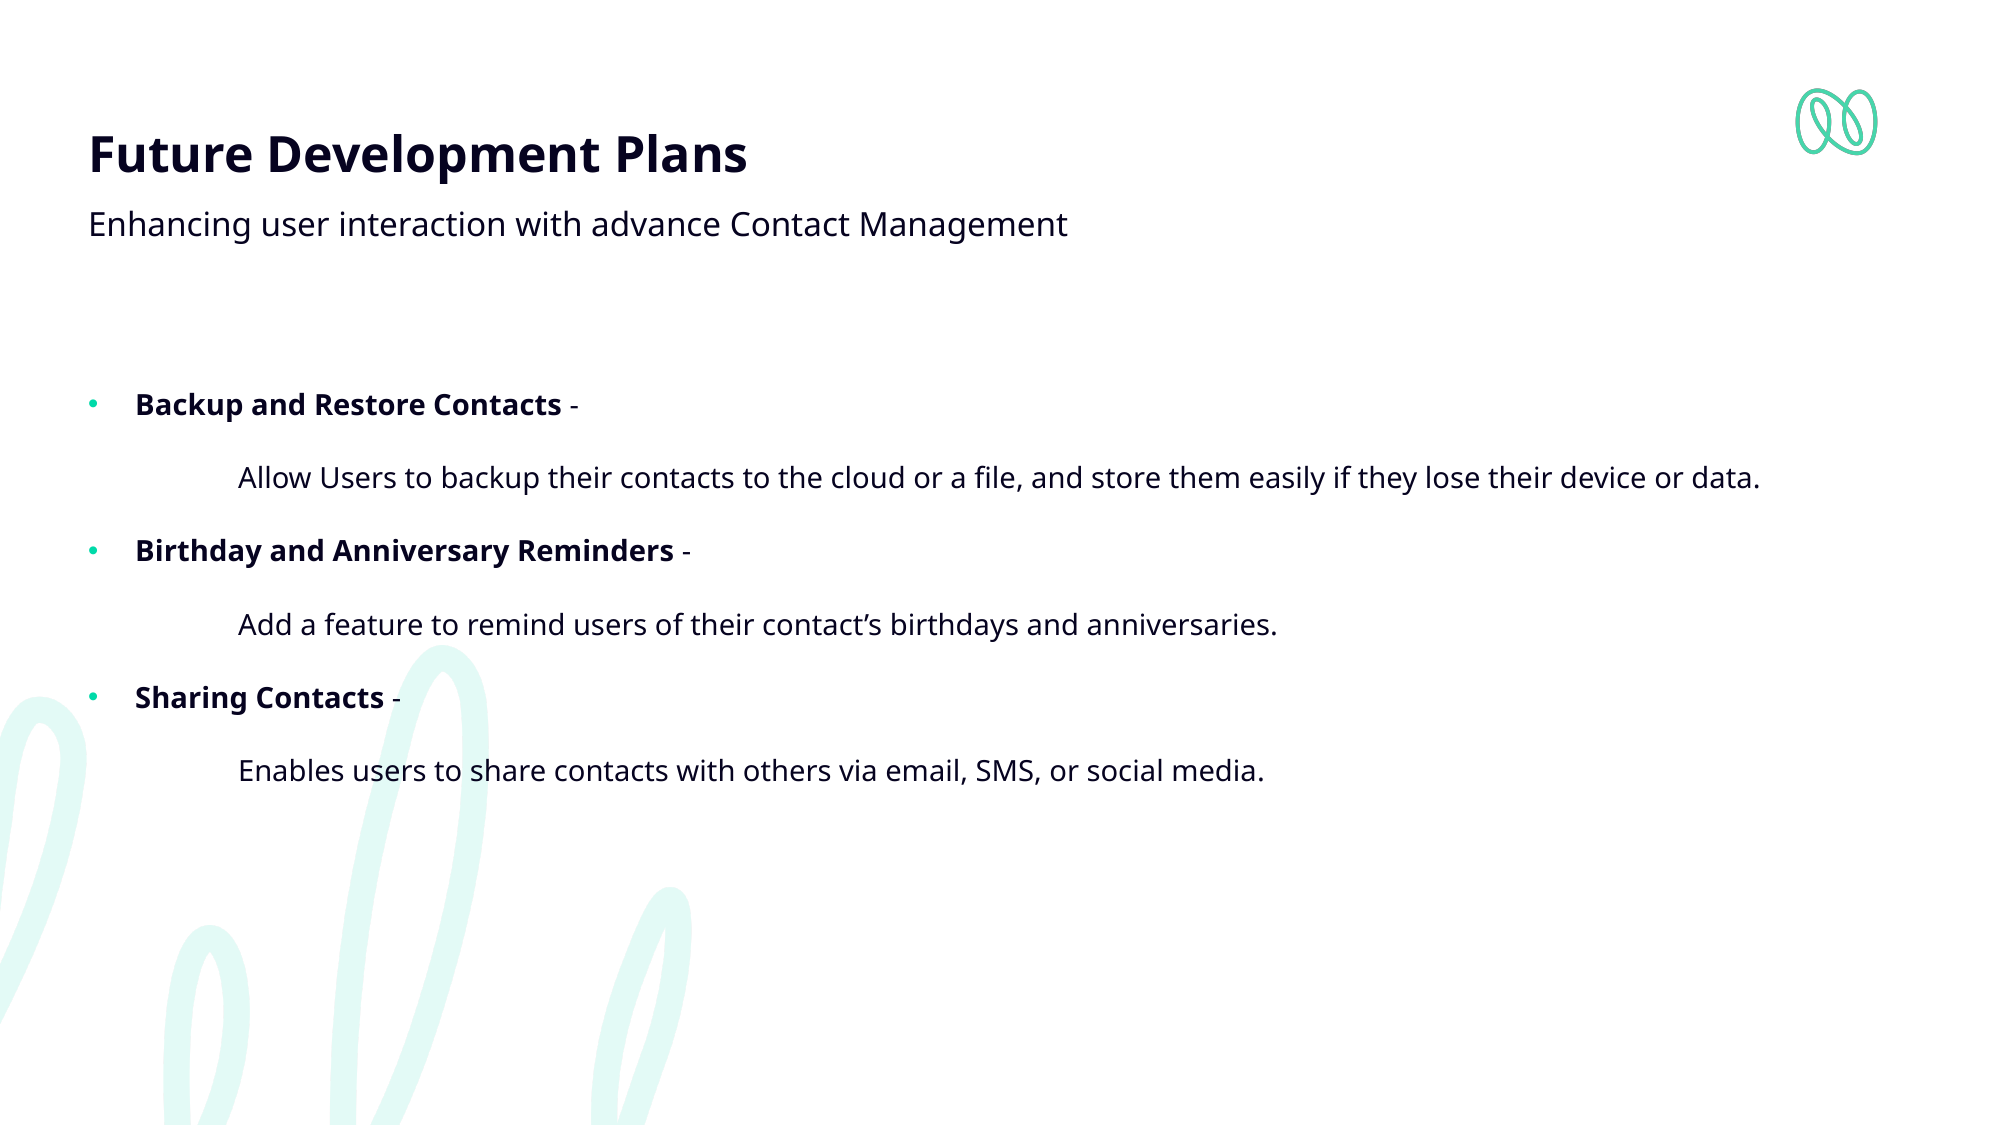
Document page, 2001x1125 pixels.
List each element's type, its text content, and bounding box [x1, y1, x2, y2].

list Backup and Restore Contacts - Allow Users to backup their contacts to the cloud or a file, and store them easily if they lose their device or data. Birthday and Anniversary Reminders - Add a feature to remind users of their contact’s birthdays and anniversaries. Sharing Contacts - Enables users to share contacts with others via email, SMS, or social media. [73, 356, 1887, 856]
picture [1772, 62, 1906, 180]
title Future Development Plans [73, 111, 1319, 191]
list Enhancing user interaction with advance Contact Management [73, 191, 1344, 252]
